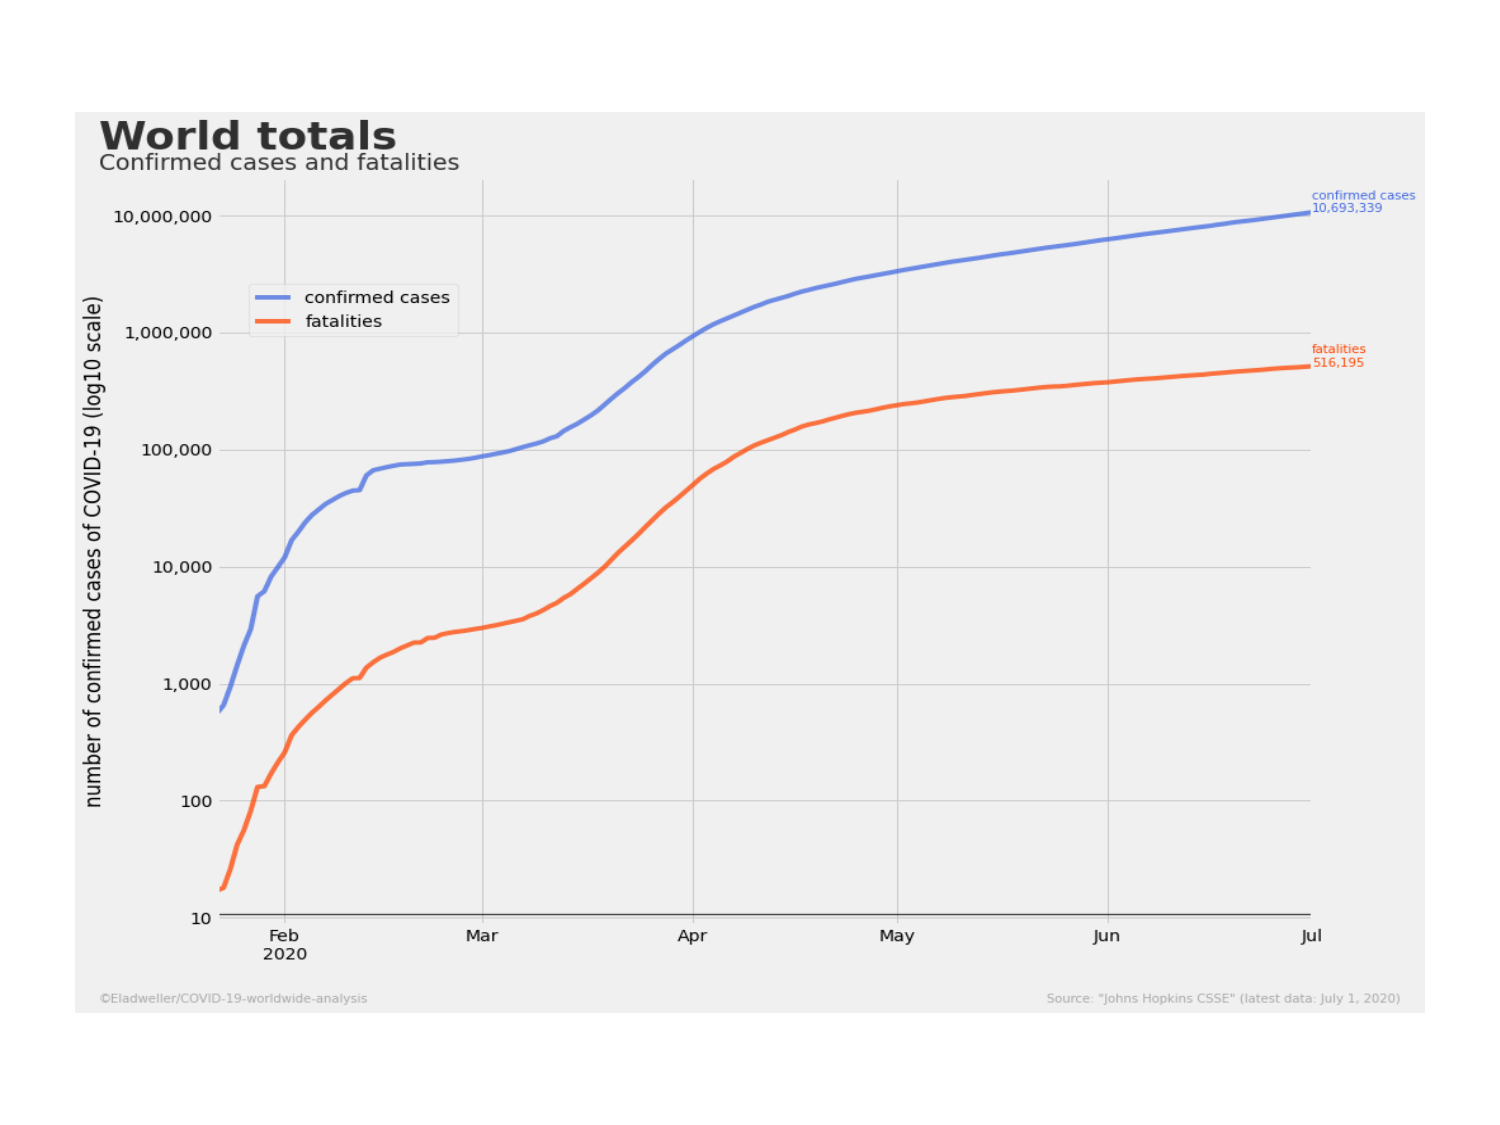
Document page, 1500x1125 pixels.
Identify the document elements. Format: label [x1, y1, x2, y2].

picture [74, 112, 1426, 1013]
